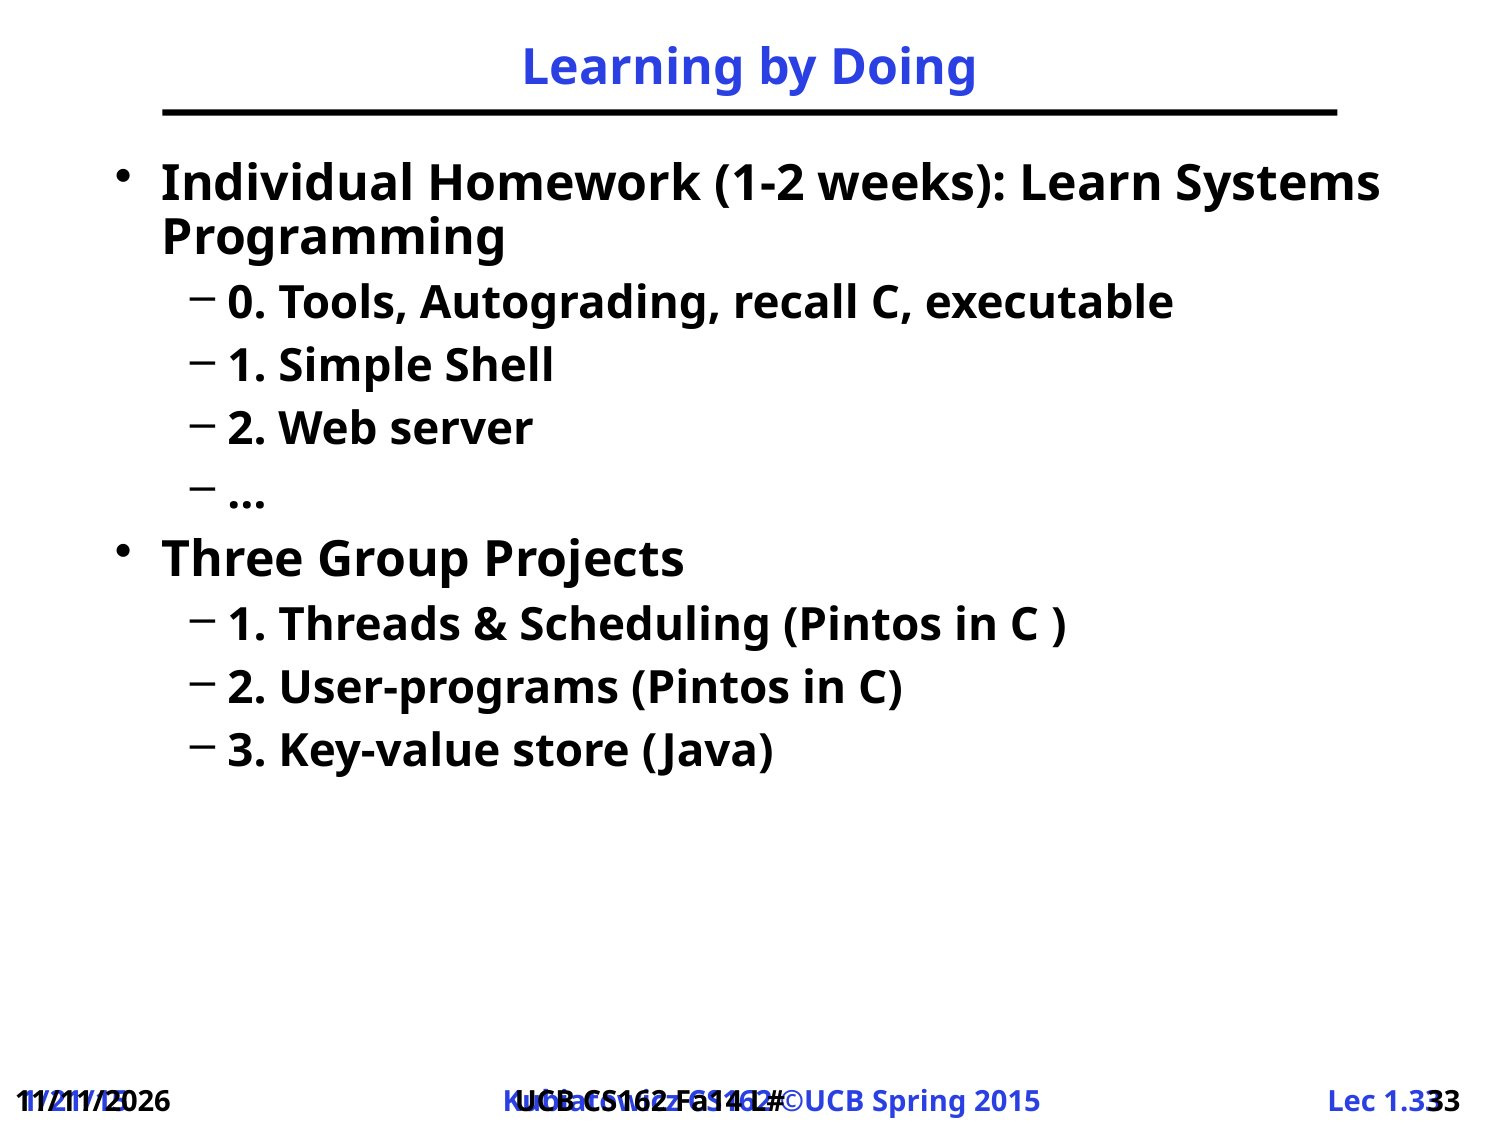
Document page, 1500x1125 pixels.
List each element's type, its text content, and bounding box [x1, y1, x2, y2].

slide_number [0, 1074, 250, 1125]
slide_number 33 [1412, 1074, 1500, 1125]
title Learning by Doing [162, 24, 1338, 113]
list Individual Homework (1-2 weeks): Learn Systems Programming 0. Tools, Autograding, recall C, executable 1. Simple Shell 2. Web server … Three Group Projects 1. Threads & Scheduling (Pintos in C ) 2. User-programs (Pintos in C) 3. Key-value store (Java) [99, 149, 1400, 988]
footer UCB CS162 Fa14 L# [500, 1074, 975, 1125]
